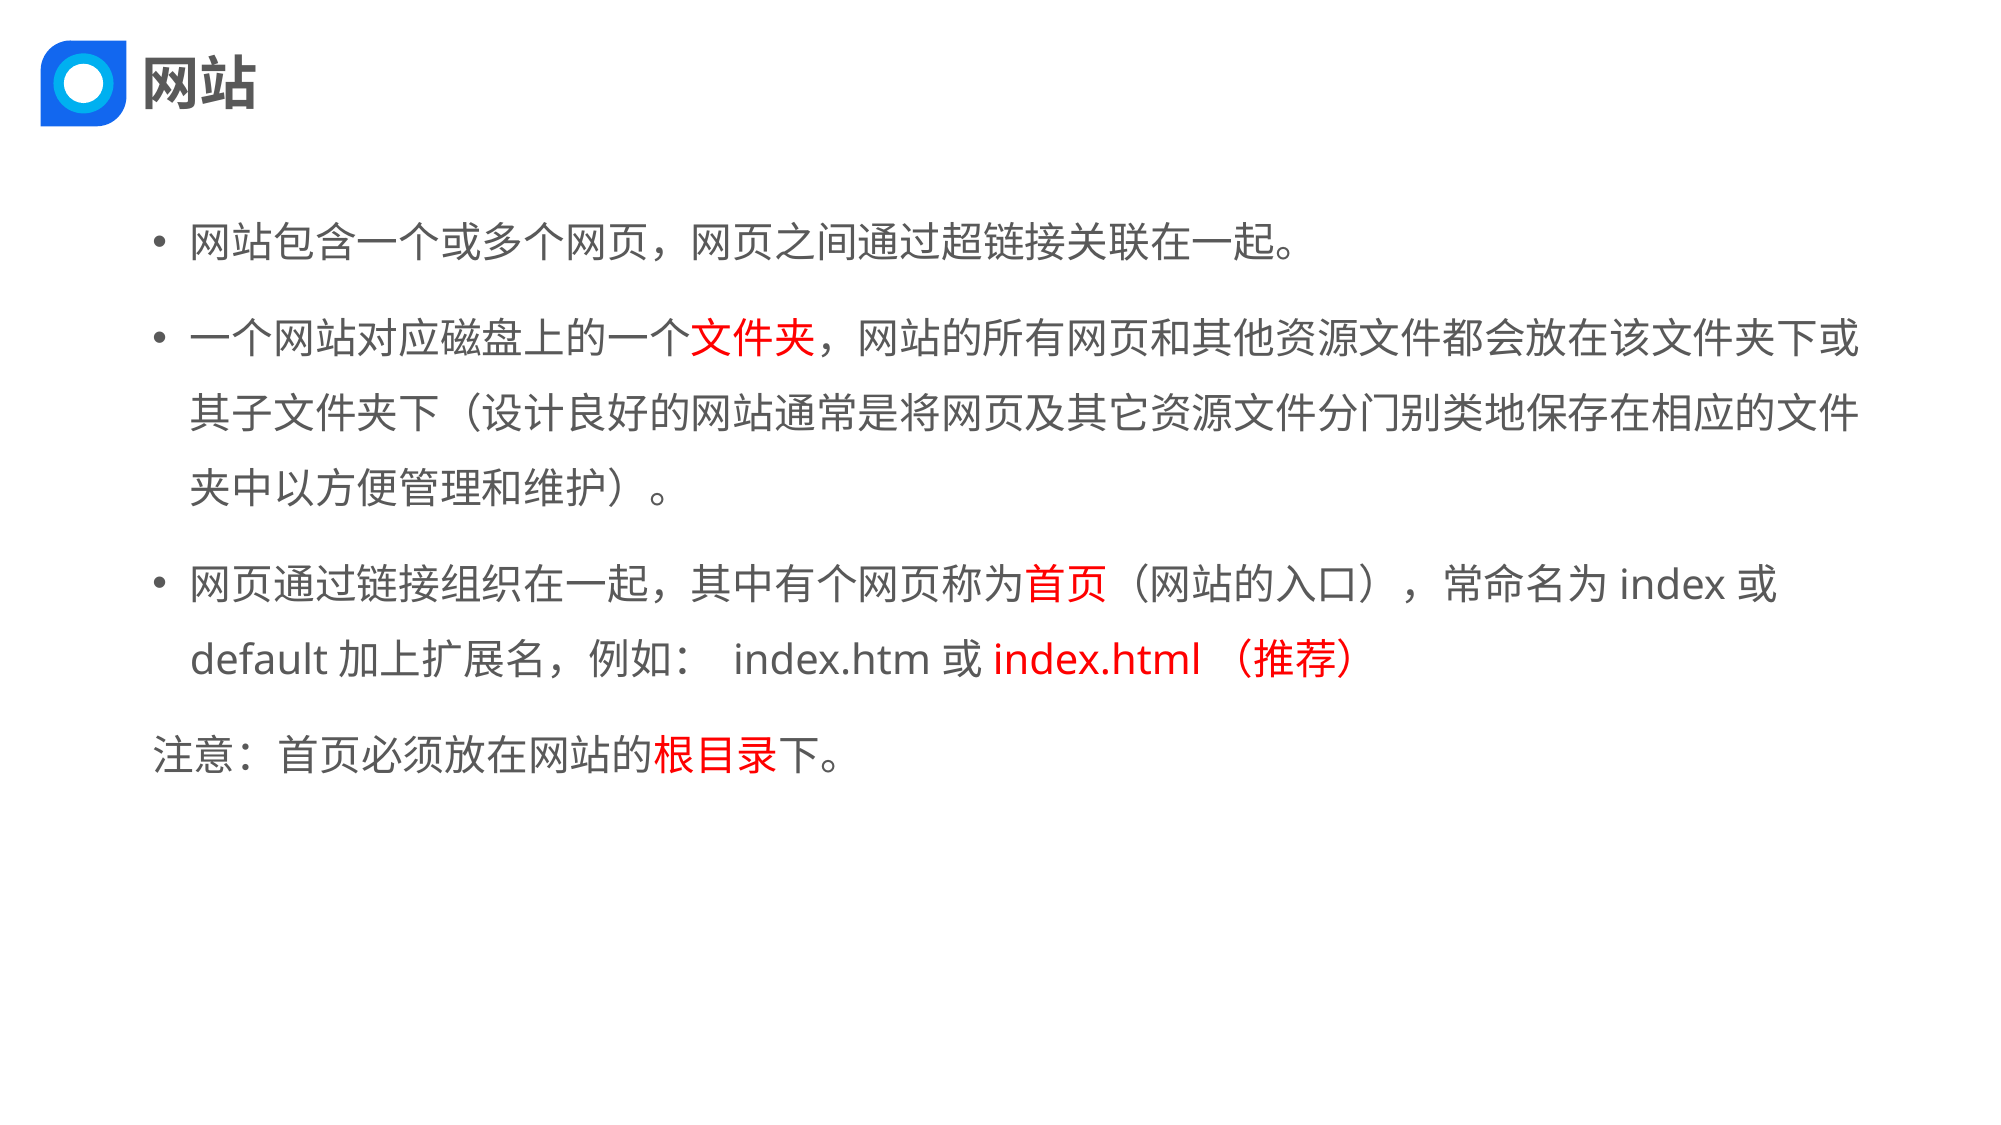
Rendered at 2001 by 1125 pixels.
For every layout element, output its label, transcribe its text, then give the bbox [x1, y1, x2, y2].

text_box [40, 40, 127, 127]
text_box 网站包含一个或多个网页，网页之间通过超链接关联在一起。 一个网站对应磁盘上的一个文件夹，网站的所有网页和其他资源文件都会放在该文件夹下或其子文件夹下（设计良好的网站通常是将网页及其它资源文件分门别类地保存在相应的文件夹中以方便管理和维护）。 网页通过链接组织在一起，其中有个网页称为首页（网站的入口），常命名为index或default加上扩展名，例如： index.htm或index.html（推荐） 注意：首页必须放在网站的根目录下。 [137, 183, 1880, 987]
text_box 网站 [126, 38, 1930, 124]
